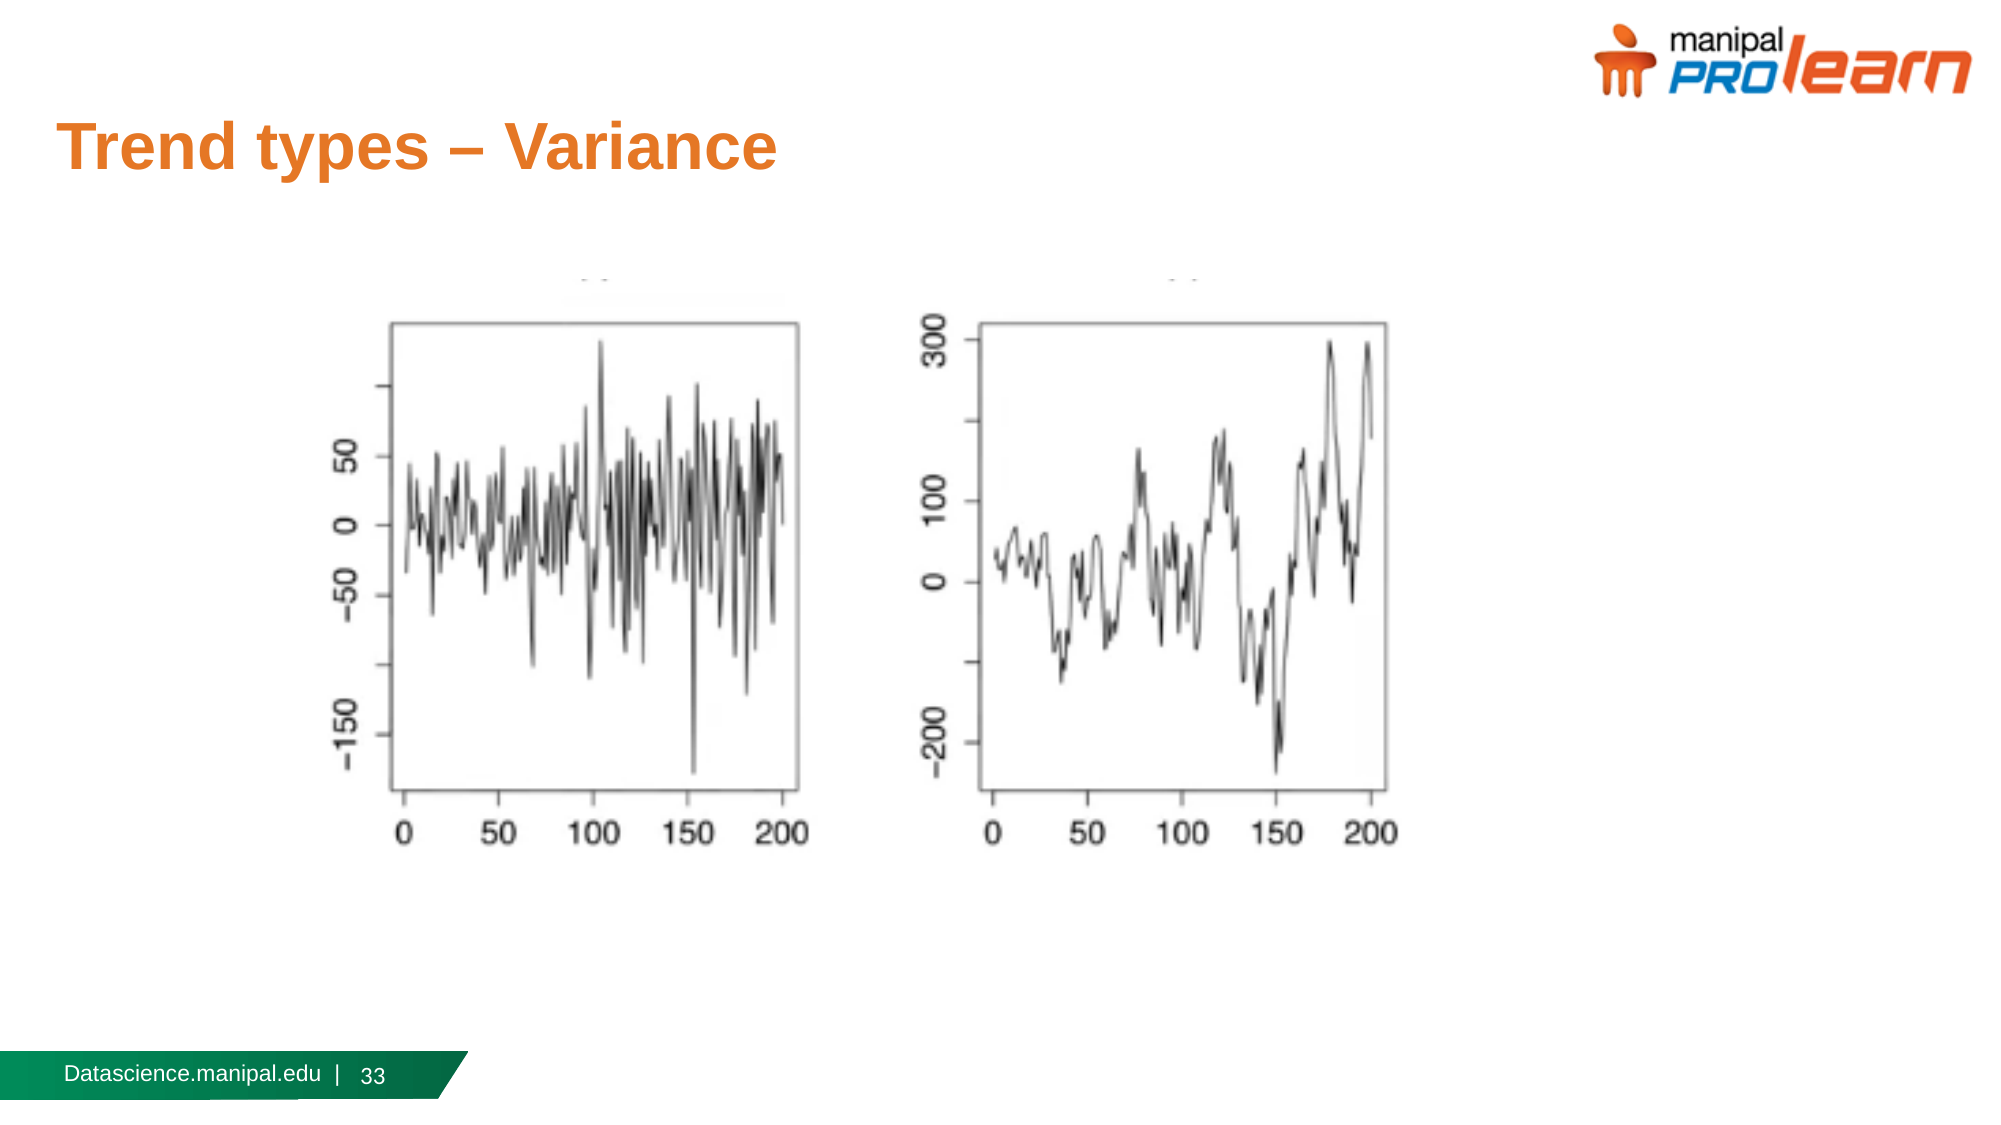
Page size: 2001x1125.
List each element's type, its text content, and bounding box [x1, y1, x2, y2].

picture [269, 279, 1472, 869]
slide_number 33 [345, 1044, 467, 1105]
picture [1578, 18, 1984, 100]
title Trend types – Variance [41, 39, 1767, 257]
